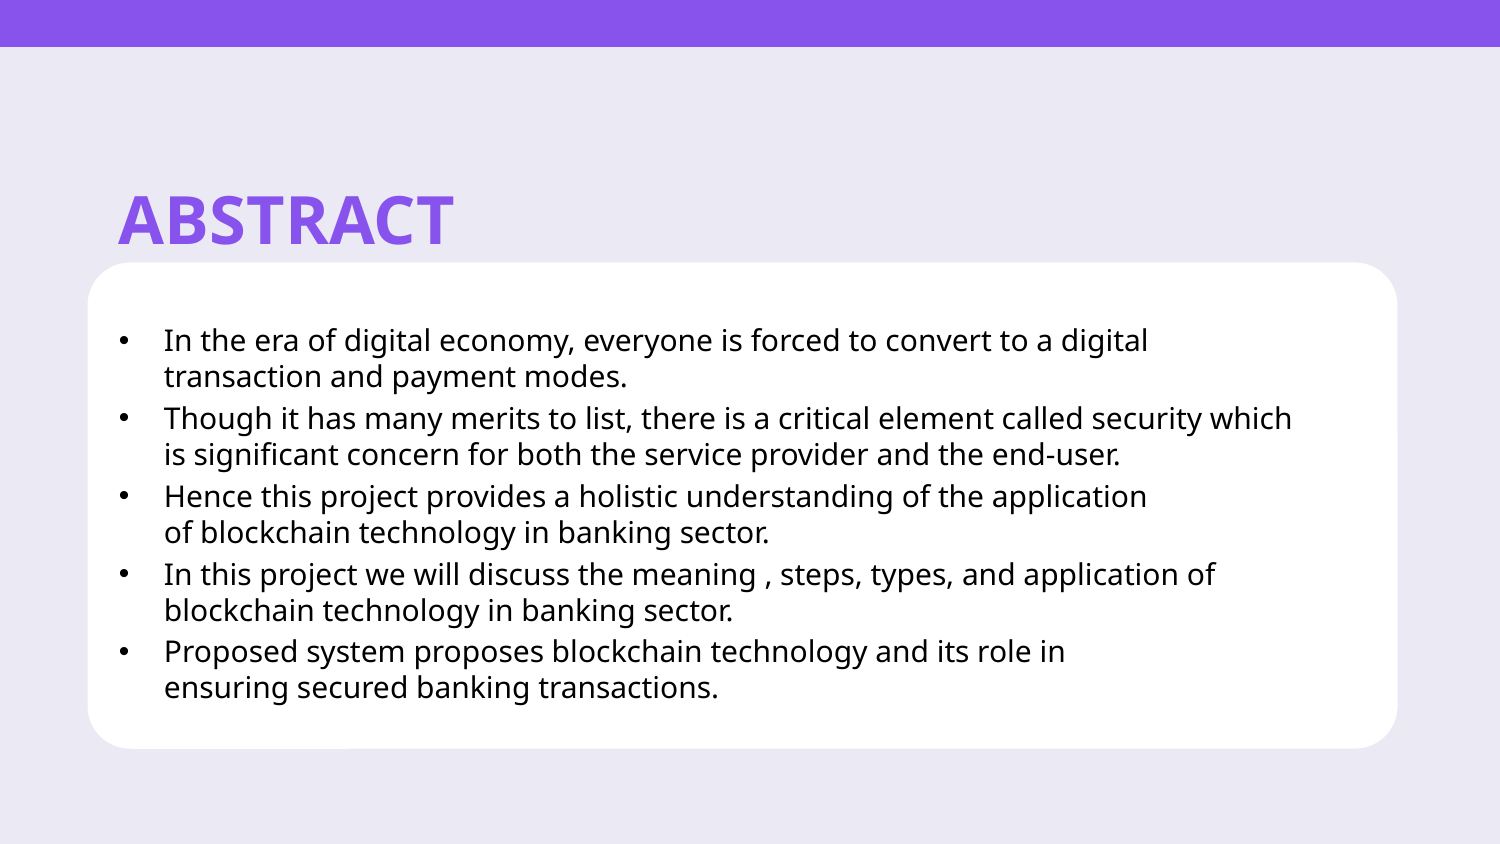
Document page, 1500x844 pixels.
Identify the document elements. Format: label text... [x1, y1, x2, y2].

list In the era of digital economy, everyone is forced to convert to a digital transaction and payment modes. Though it has many merits to list, there is a critical element called security which is significant concern for both the service provider and the end-user. Hence this project provides a holistic understanding of the application of blockchain technology in banking sector. In this project we will discuss the meaning , steps, types, and application of blockchain technology in banking sector. Proposed system proposes blockchain technology and its role in ensuring secured banking transactions. [118, 321, 1302, 710]
title ABSTRACT [118, 84, 850, 258]
text_box [85, 260, 1400, 751]
